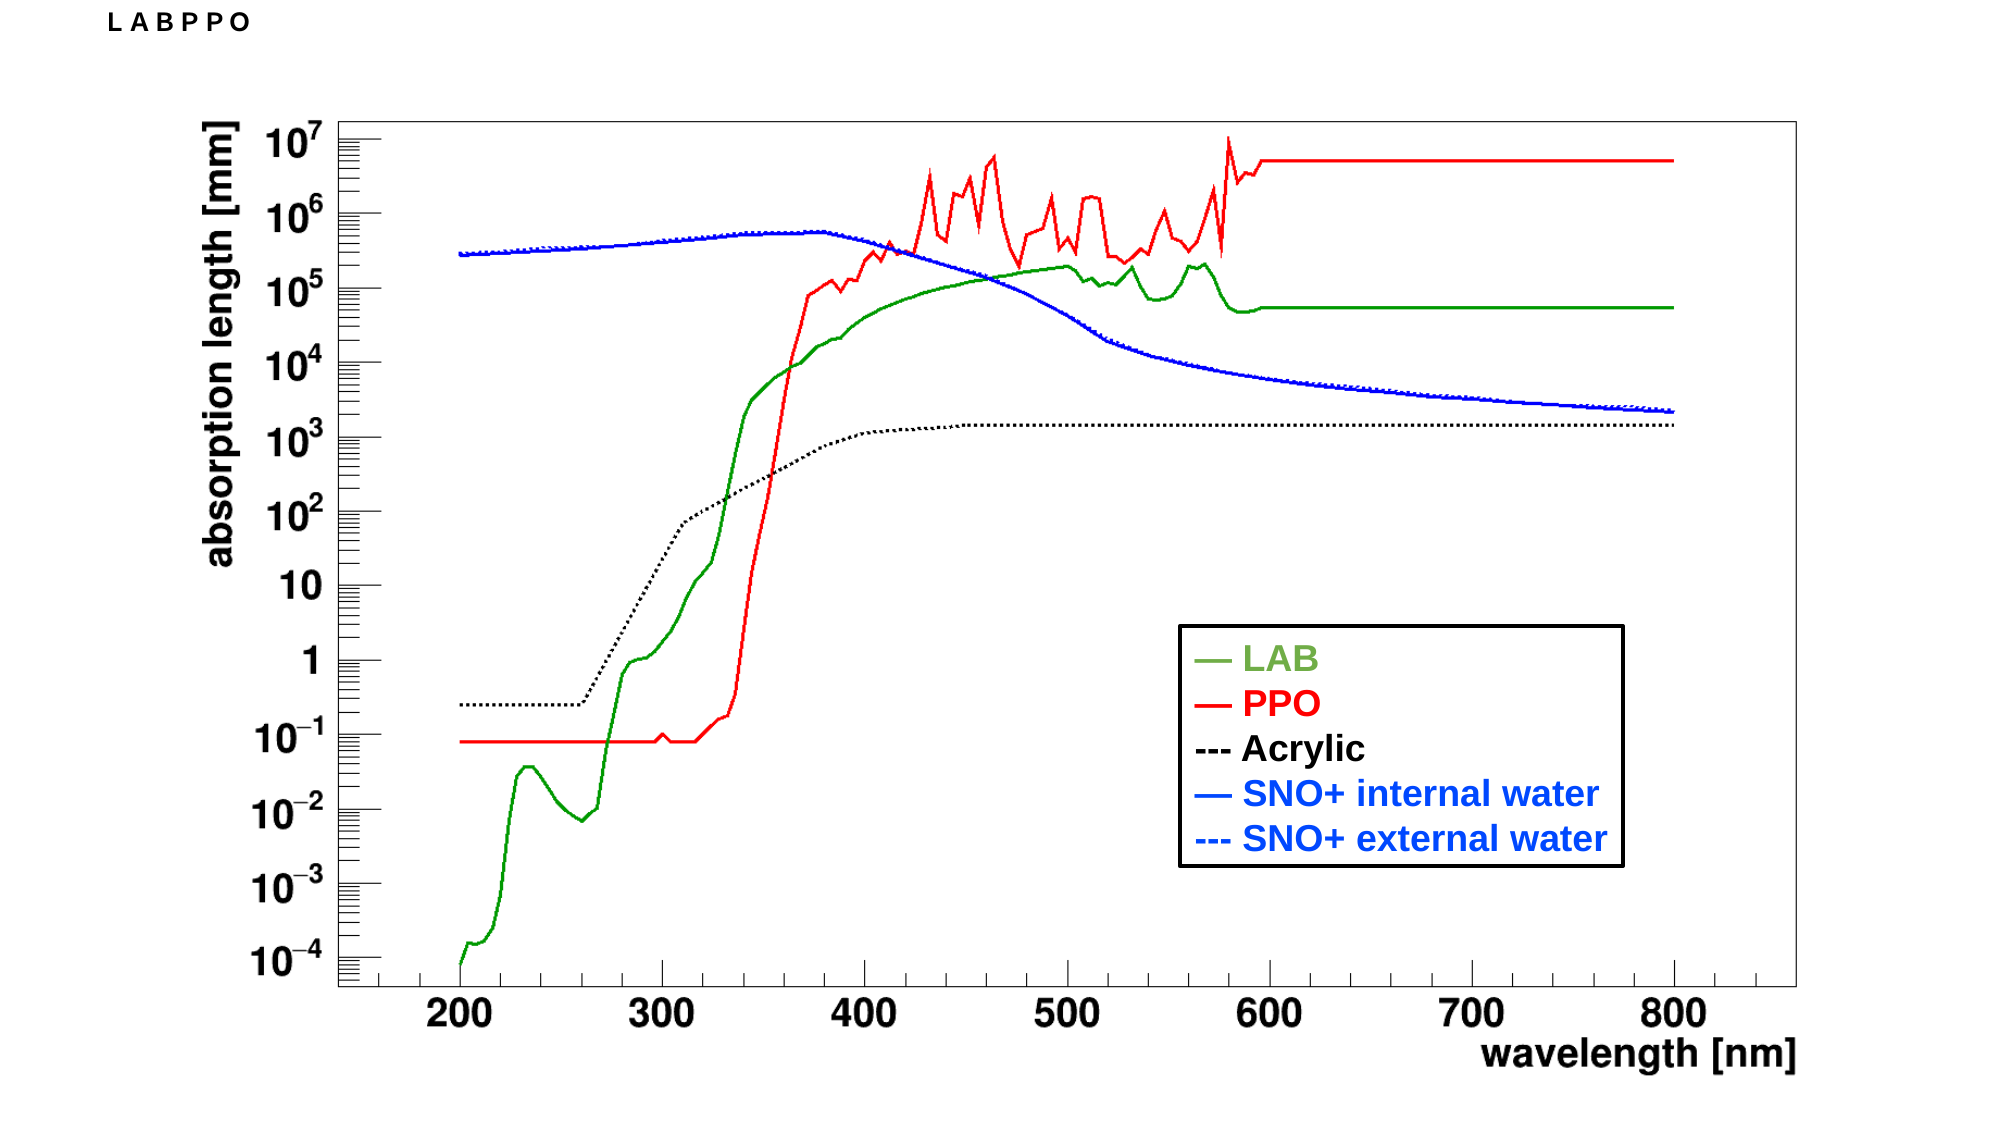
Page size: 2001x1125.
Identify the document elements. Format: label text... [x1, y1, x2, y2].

title ＬＡＢＰＰＯ [87, 0, 1645, 50]
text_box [189, 107, 1811, 1083]
